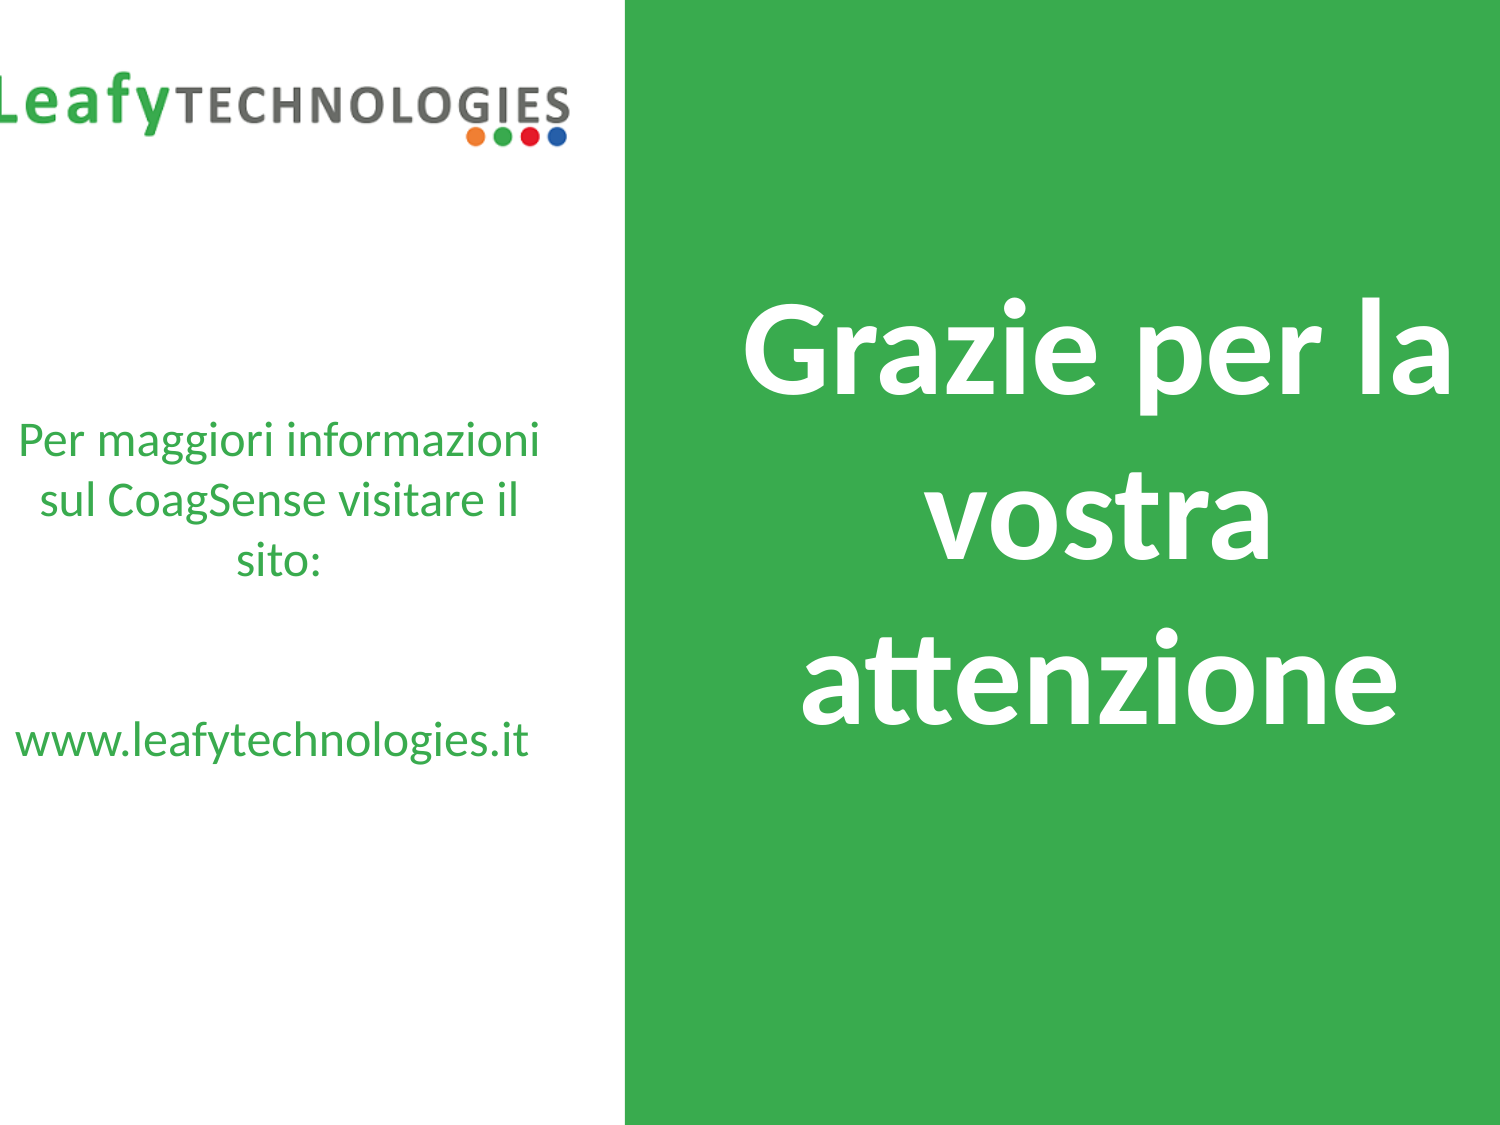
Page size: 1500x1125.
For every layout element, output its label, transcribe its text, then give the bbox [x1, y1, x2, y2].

picture [0, 62, 576, 149]
text_box Per maggiori informazioni sul CoagSense visitare il sito: www.leafytechnologies.it [0, 398, 559, 774]
text_box [623, 0, 1500, 1125]
text_box Grazie per la vostra attenzione [727, 249, 1473, 760]
